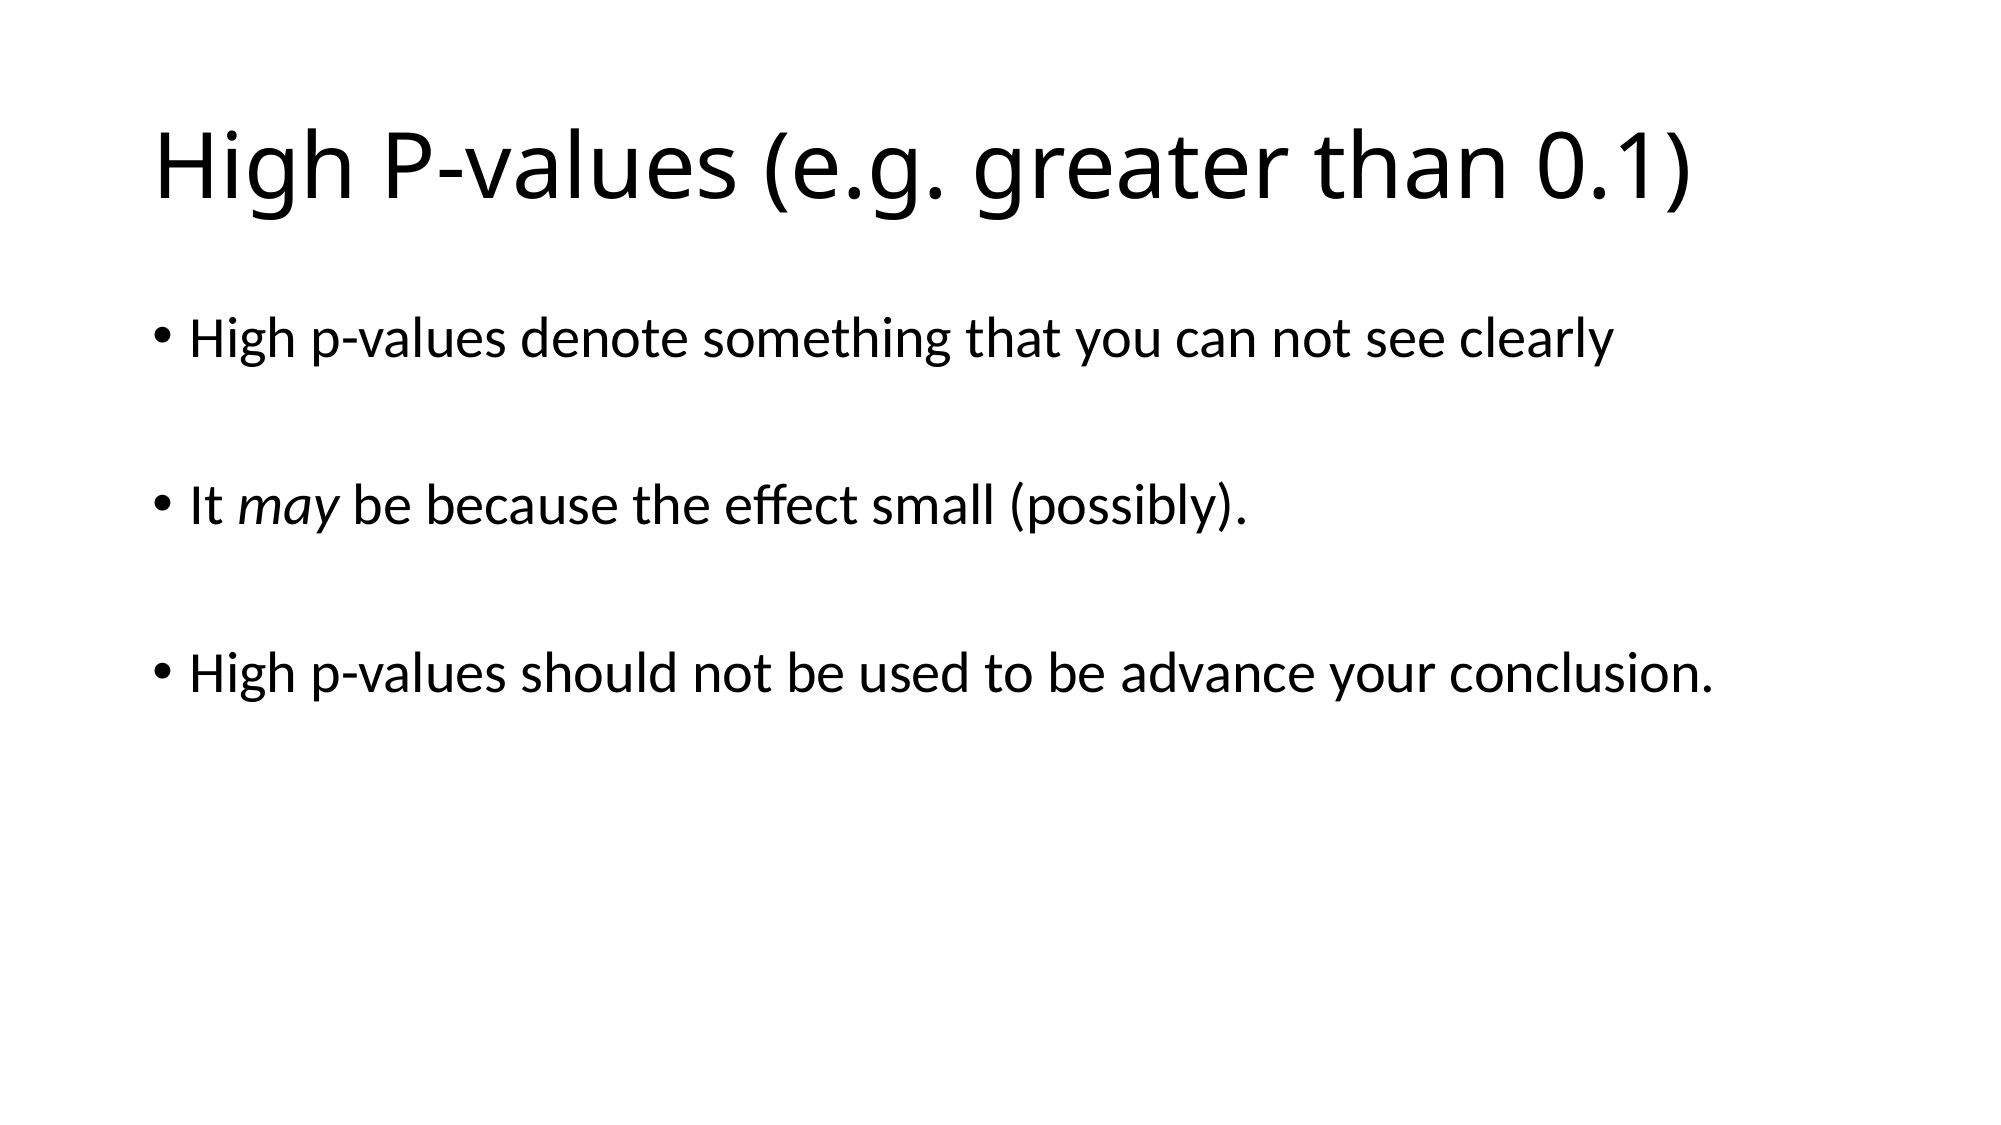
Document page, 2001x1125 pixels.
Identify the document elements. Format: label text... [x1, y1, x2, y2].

title High P-values (e.g. greater than 0.1) [137, 59, 1863, 278]
list High p-values denote something that you can not see clearly It may be because the effect small (possibly). High p-values should not be used to be advance your conclusion. [137, 299, 1863, 1014]
